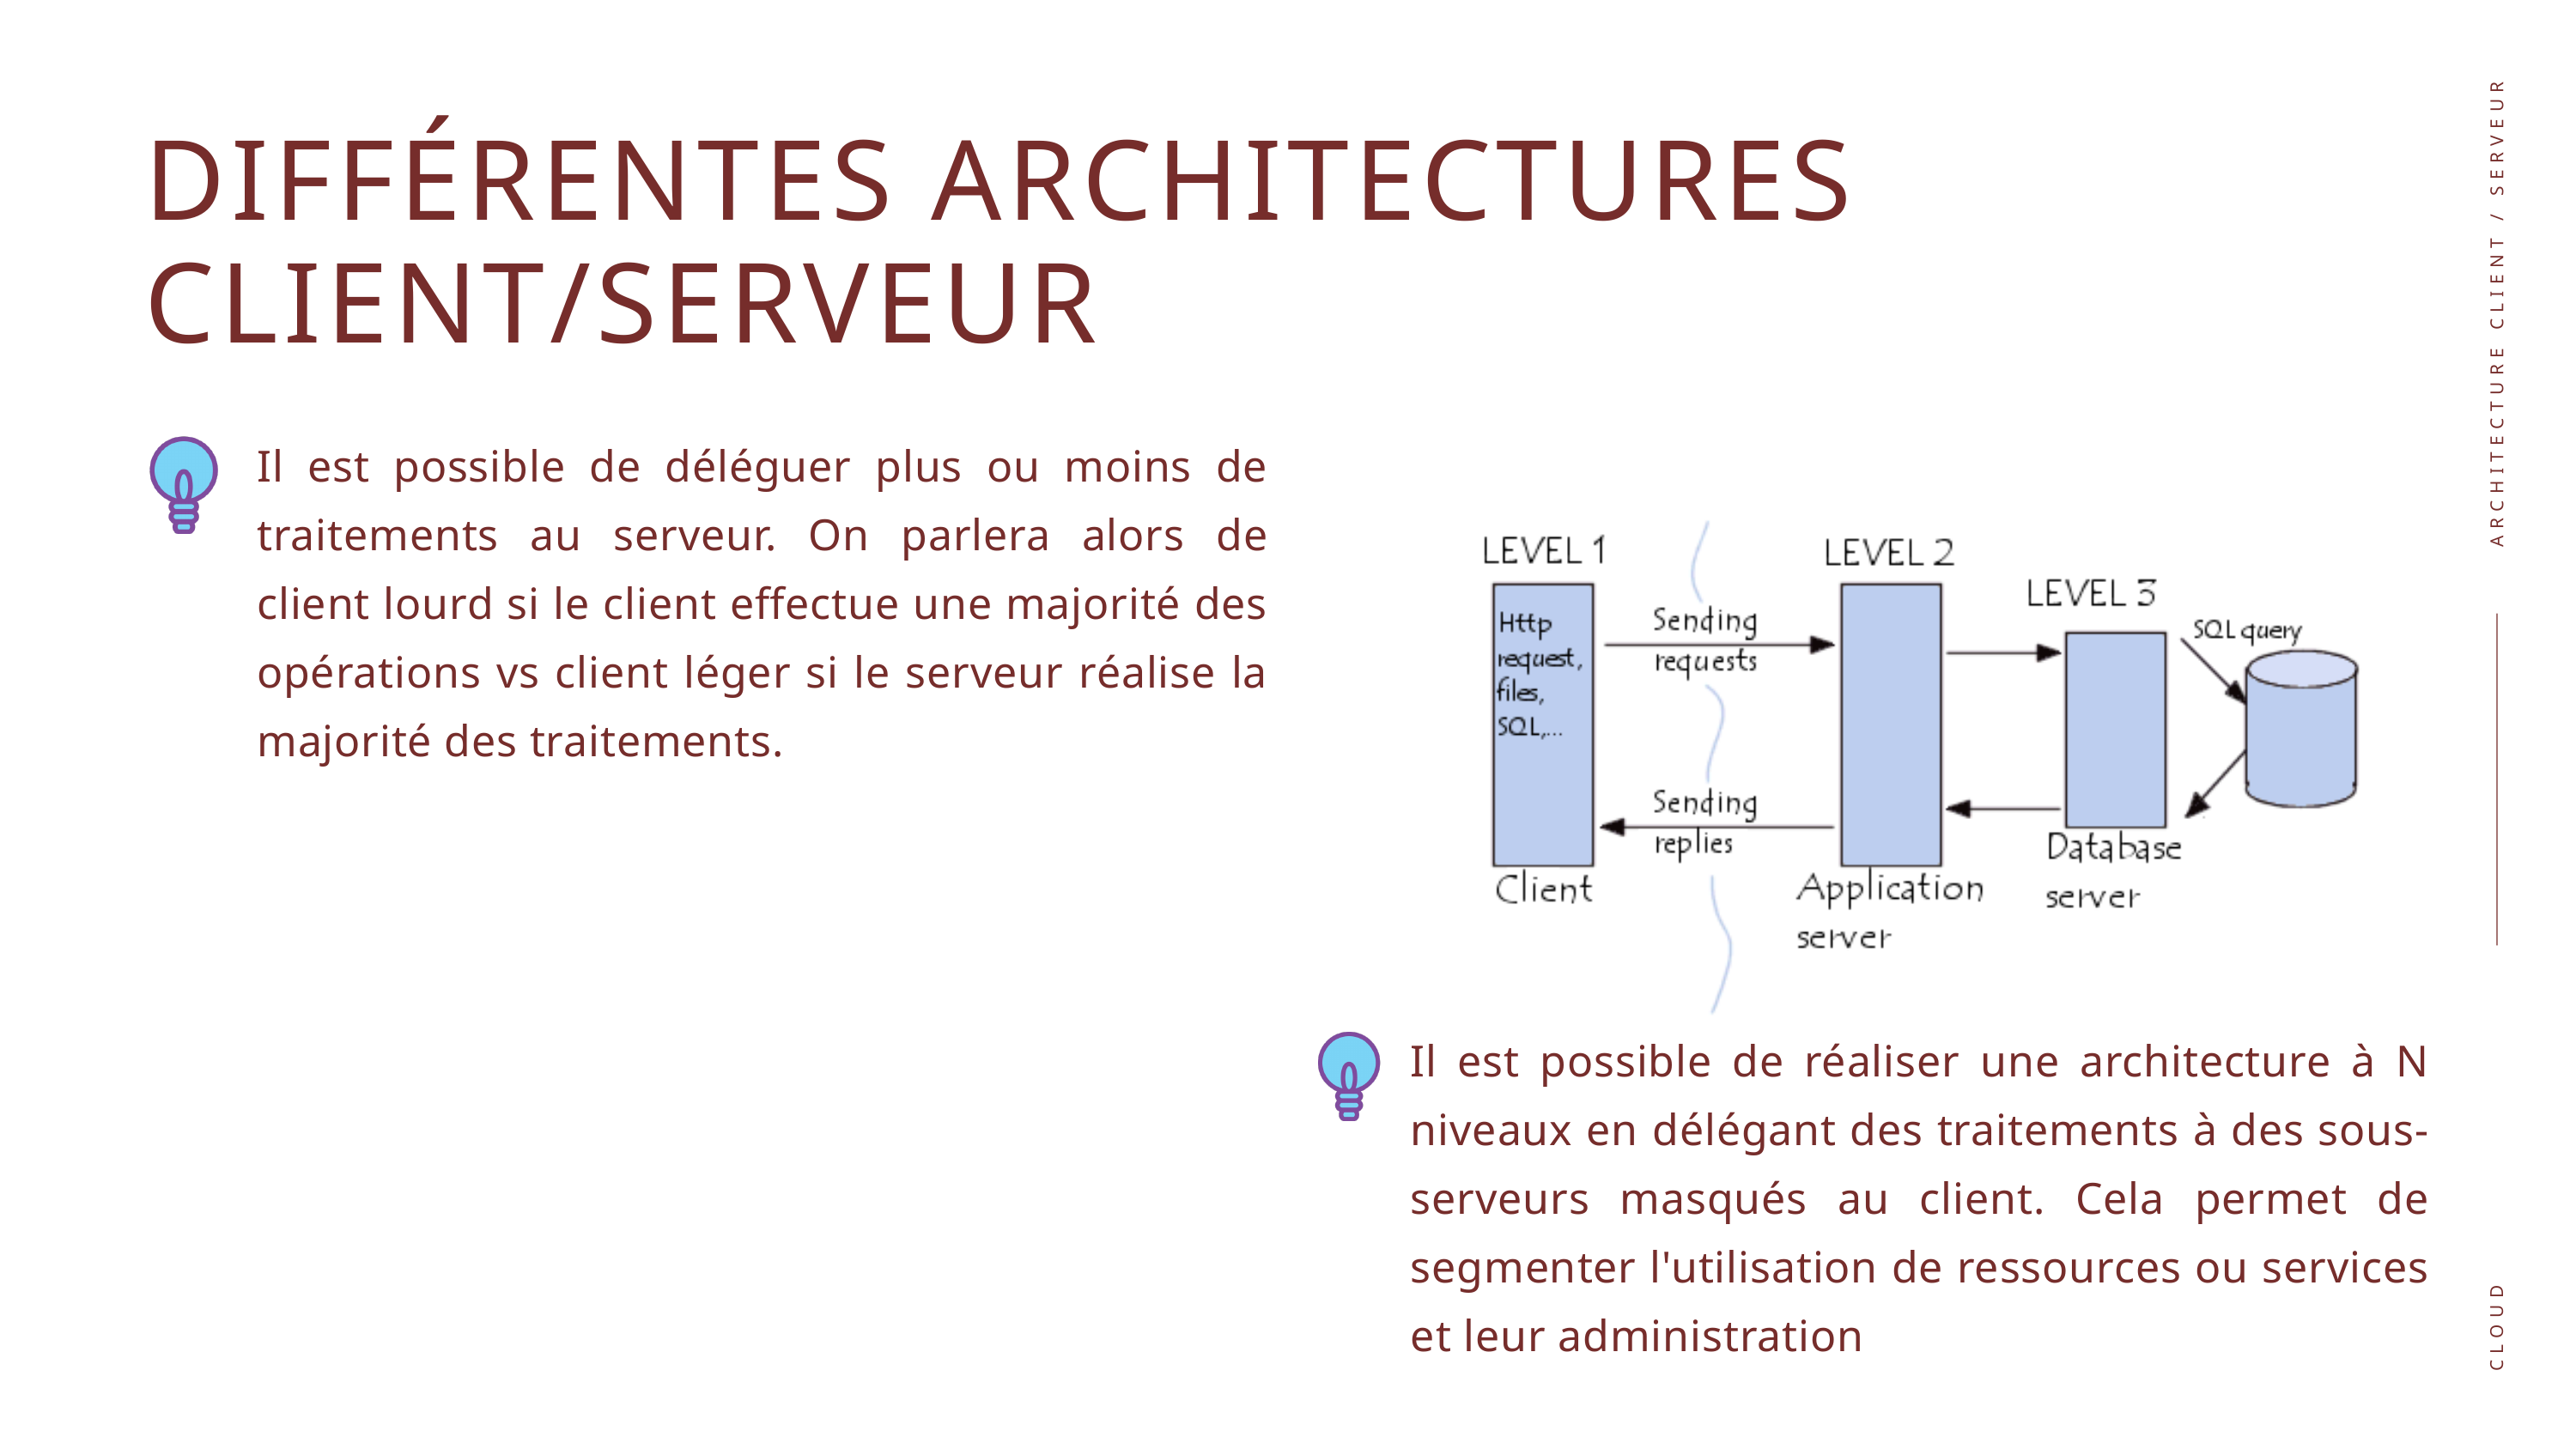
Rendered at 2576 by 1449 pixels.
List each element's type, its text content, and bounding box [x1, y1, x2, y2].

text_box DIFFÉRENTES ARCHITECTURES CLIENT/SERVEUR [144, 119, 2395, 366]
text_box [144, 421, 1270, 766]
text_box ARCHITECTURE CLIENT / SERVEUR [2486, 82, 2507, 614]
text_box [1313, 1016, 2432, 1361]
picture [1475, 481, 2487, 1028]
text_box CLOUD [2486, 925, 2506, 1372]
